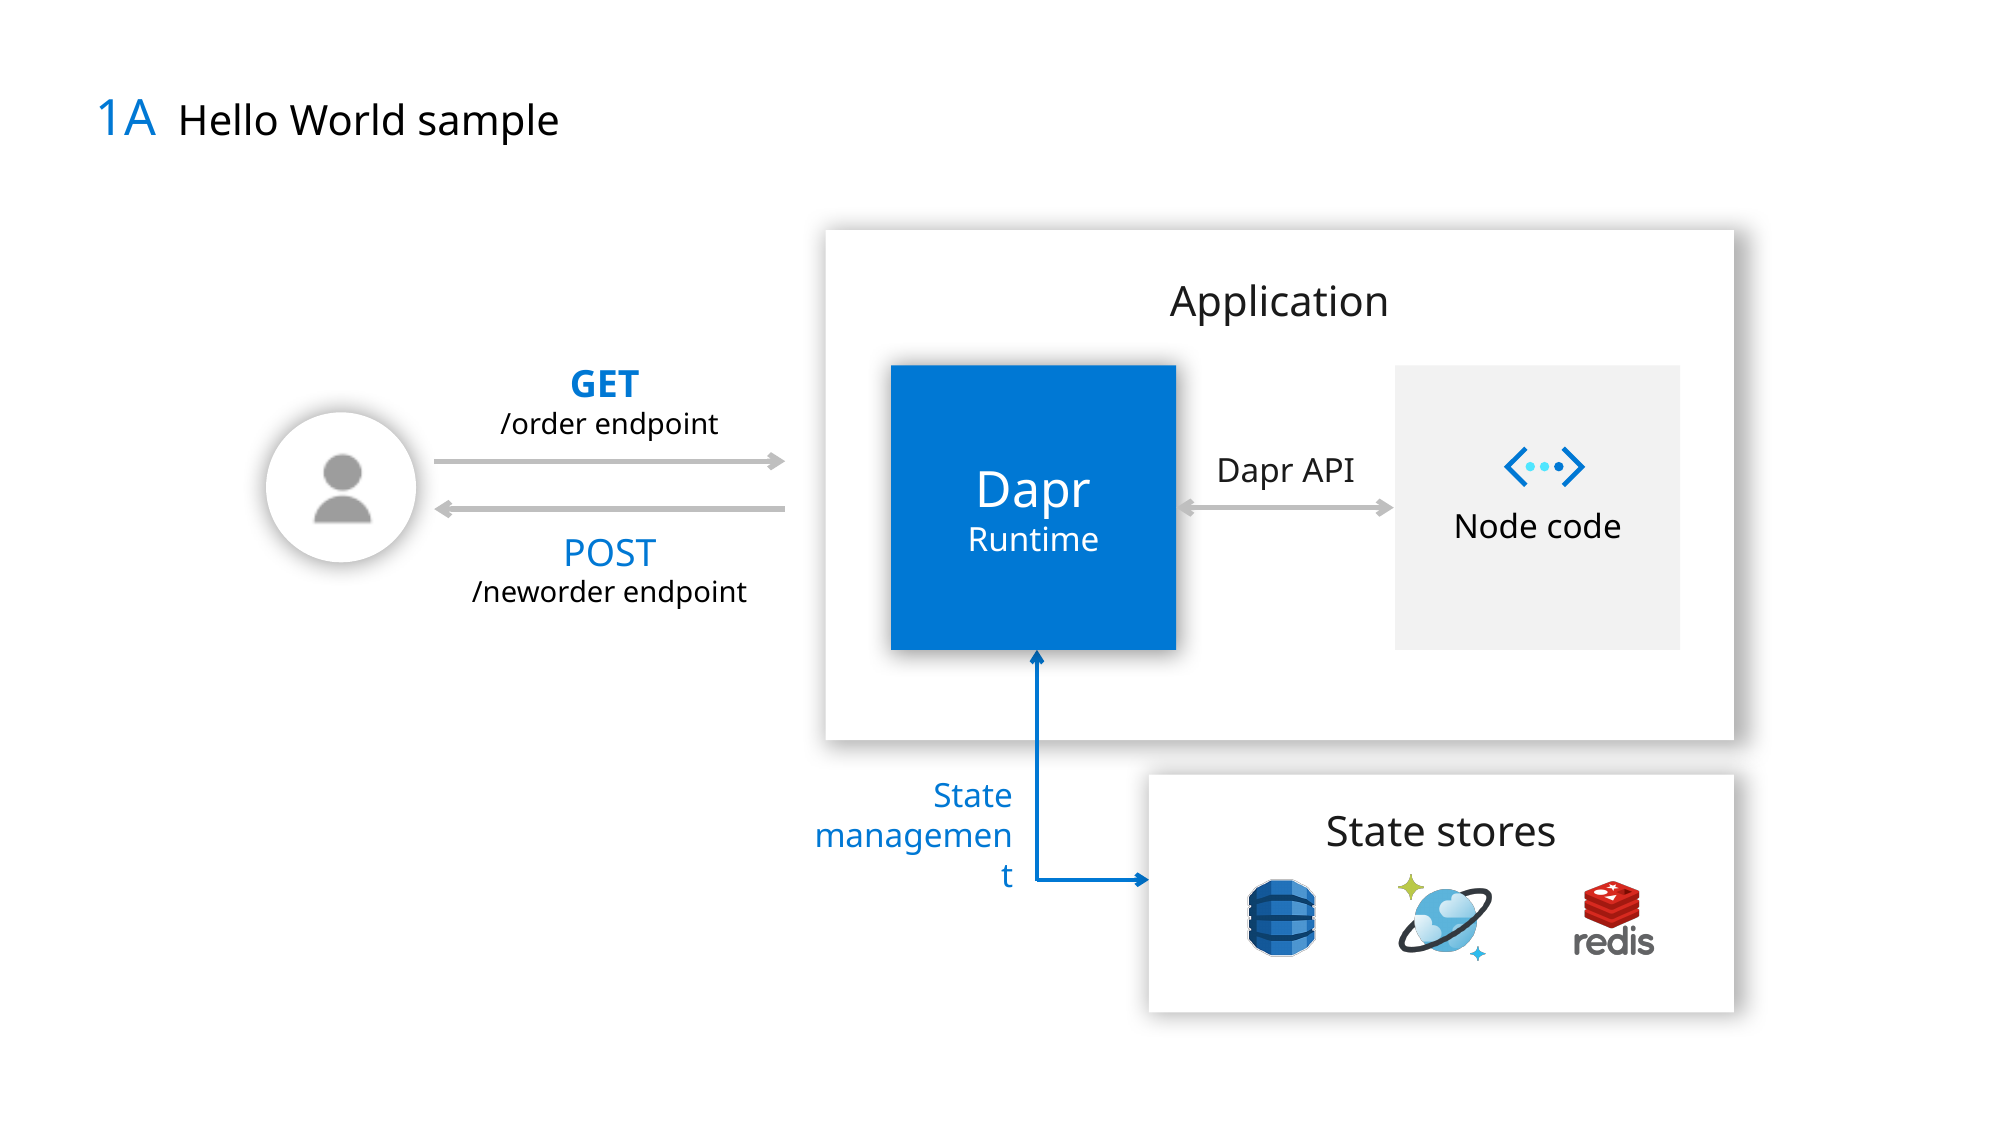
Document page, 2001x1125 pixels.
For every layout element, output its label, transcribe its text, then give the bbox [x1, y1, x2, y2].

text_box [1036, 649, 1150, 882]
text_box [1148, 774, 1735, 1013]
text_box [265, 352, 786, 618]
text_box Dapr API [1200, 442, 1372, 497]
text_box State management [806, 774, 1013, 895]
text_box Application [825, 229, 1735, 741]
title 1A Hello World sample [95, 75, 1000, 147]
text_box Dapr Runtime [891, 365, 1177, 650]
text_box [1394, 365, 1681, 651]
